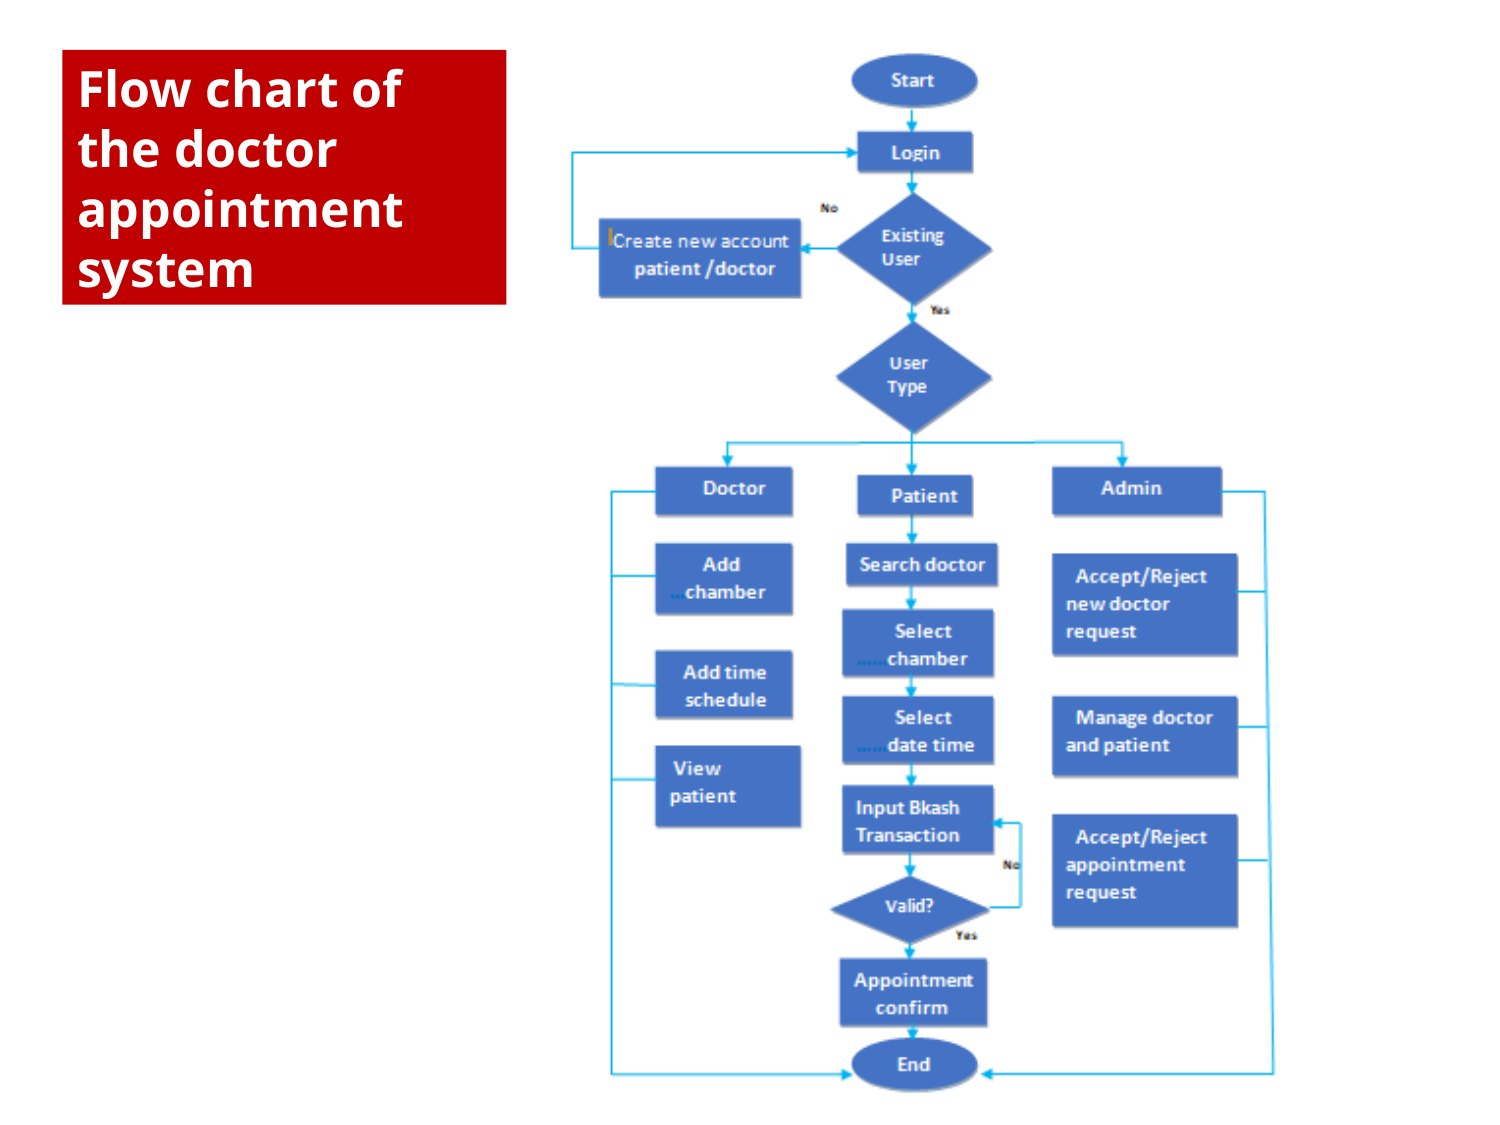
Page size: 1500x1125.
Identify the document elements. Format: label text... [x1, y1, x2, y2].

picture [562, 50, 1288, 1098]
text_box Flow chart of the doctor appointment system [62, 49, 507, 305]
